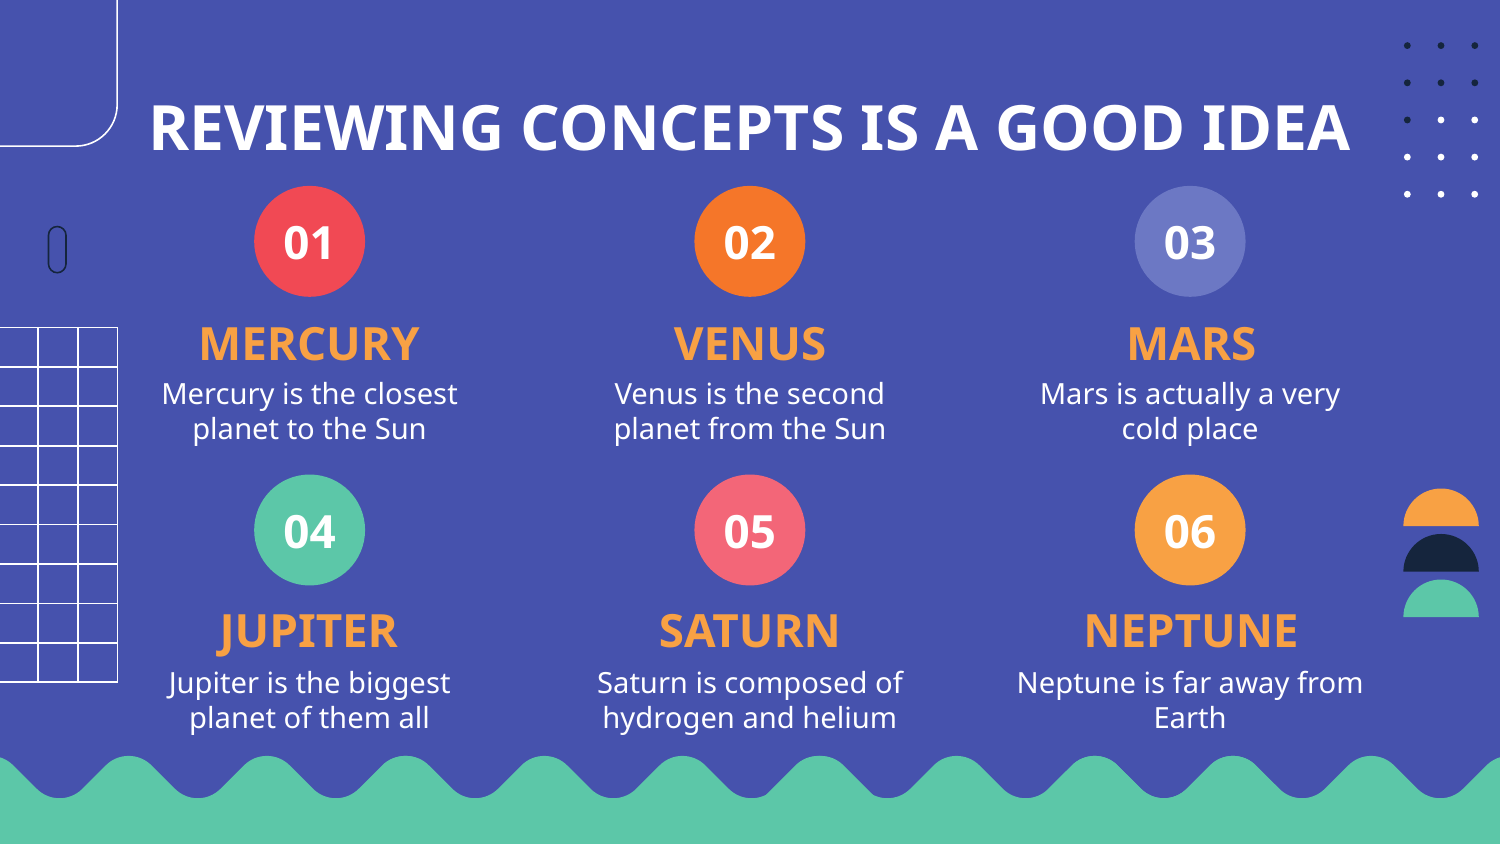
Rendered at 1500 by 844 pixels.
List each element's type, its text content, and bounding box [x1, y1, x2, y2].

text_box 04 [254, 474, 366, 586]
subtitle Venus is the second planet from the Sun [558, 360, 942, 455]
subtitle JUPITER [117, 583, 501, 672]
text_box 06 [1134, 474, 1246, 586]
subtitle Saturn is composed of hydrogen and helium [558, 672, 942, 743]
text_box 03 [1134, 185, 1246, 297]
title REVIEWING CONCEPTS IS A GOOD IDEA [118, 72, 1382, 167]
subtitle VENUS [558, 295, 942, 360]
subtitle Mars is actually a very cold place [998, 360, 1382, 455]
text_box 05 [694, 474, 806, 586]
subtitle SATURN [558, 583, 942, 672]
subtitle Neptune is far away from Earth [998, 648, 1382, 743]
subtitle NEPTUNE [999, 583, 1383, 672]
subtitle MERCURY [117, 295, 501, 385]
subtitle Mercury is the closest planet to the Sun [118, 360, 502, 455]
subtitle Jupiter is the biggest planet of them all [118, 648, 502, 743]
text_box 01 [254, 185, 366, 297]
text_box 02 [694, 185, 806, 297]
subtitle MARS [999, 295, 1383, 385]
